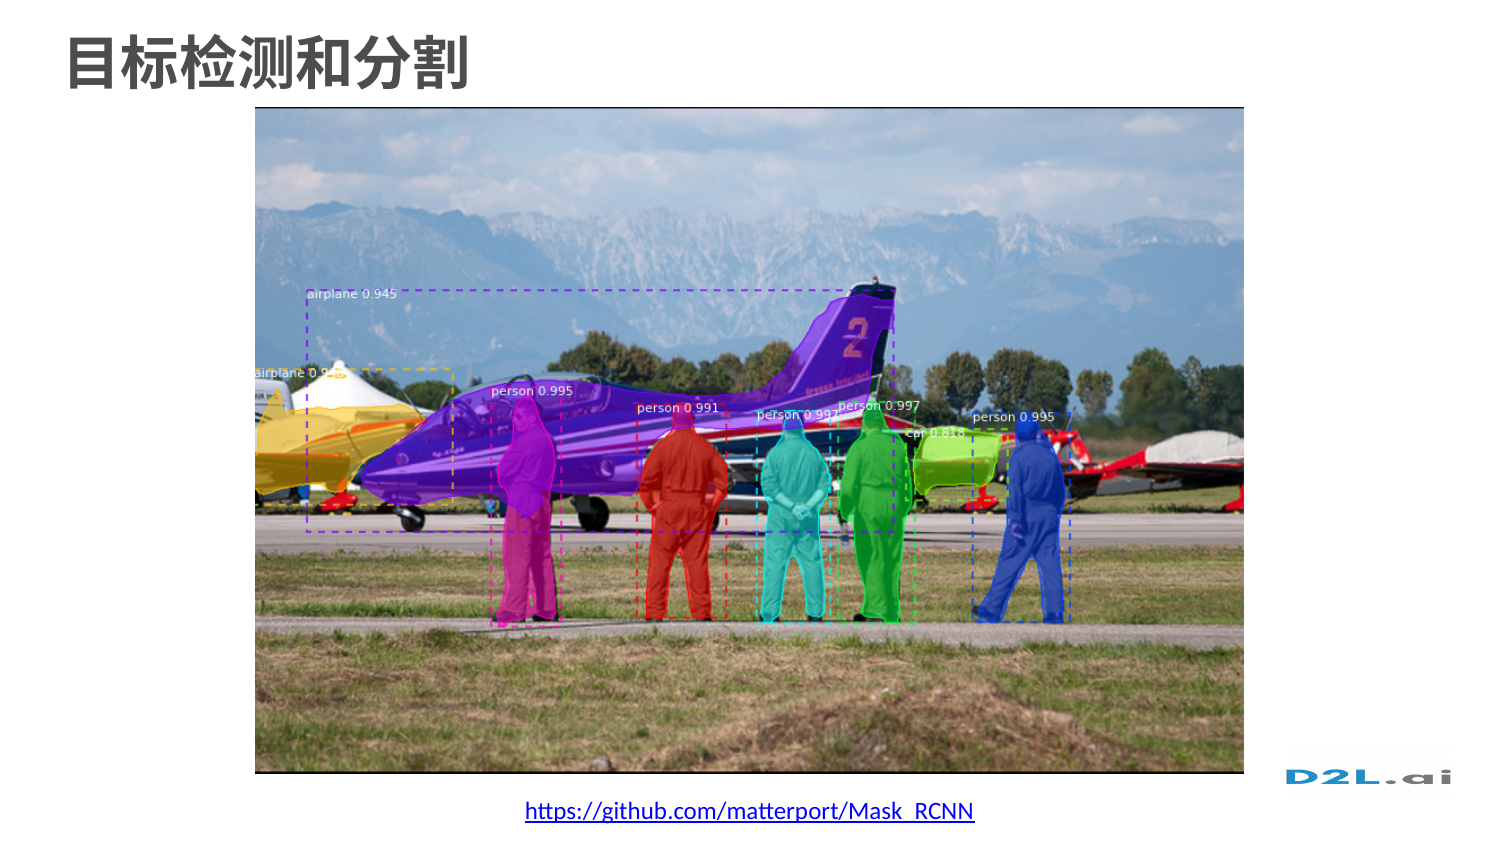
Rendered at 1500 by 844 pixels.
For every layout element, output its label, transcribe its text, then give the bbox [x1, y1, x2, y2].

text_box https://github.com/matterport/Mask_RCNN [519, 788, 981, 830]
picture [1284, 745, 1454, 806]
picture [254, 107, 1245, 775]
title 目标检测和分割 [54, 18, 1402, 109]
